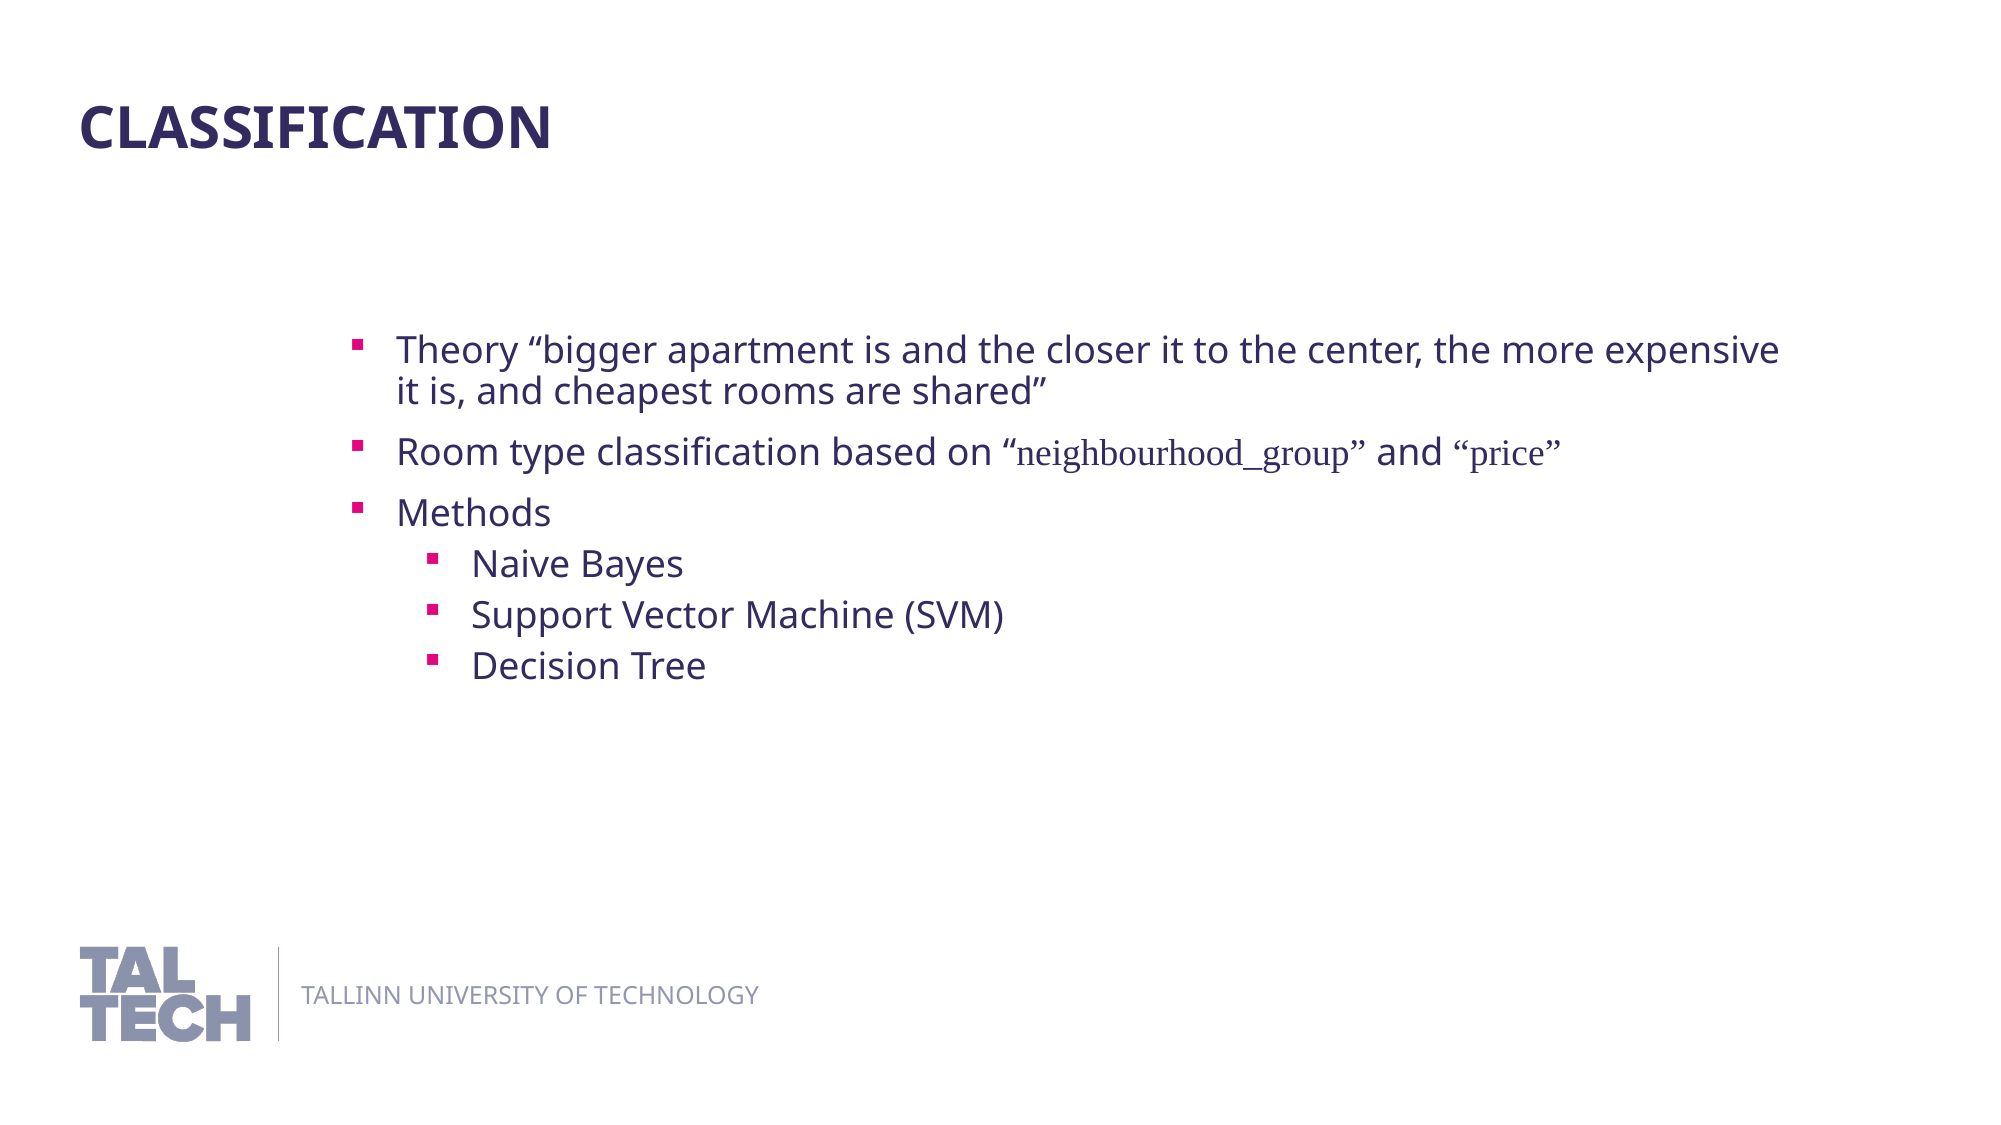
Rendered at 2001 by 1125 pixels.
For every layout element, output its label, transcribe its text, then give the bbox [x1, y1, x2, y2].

picture [75, 940, 254, 1047]
list Theory “bigger apartment is and the closer it to the center, the more expensive it is, and cheapest rooms are shared” Room type classification based on “neighbourhood_group” and “price” Methods Naive Bayes Support Vector Machine (SVM) Decision Tree [349, 331, 1794, 1011]
list Classification [78, 90, 1801, 224]
